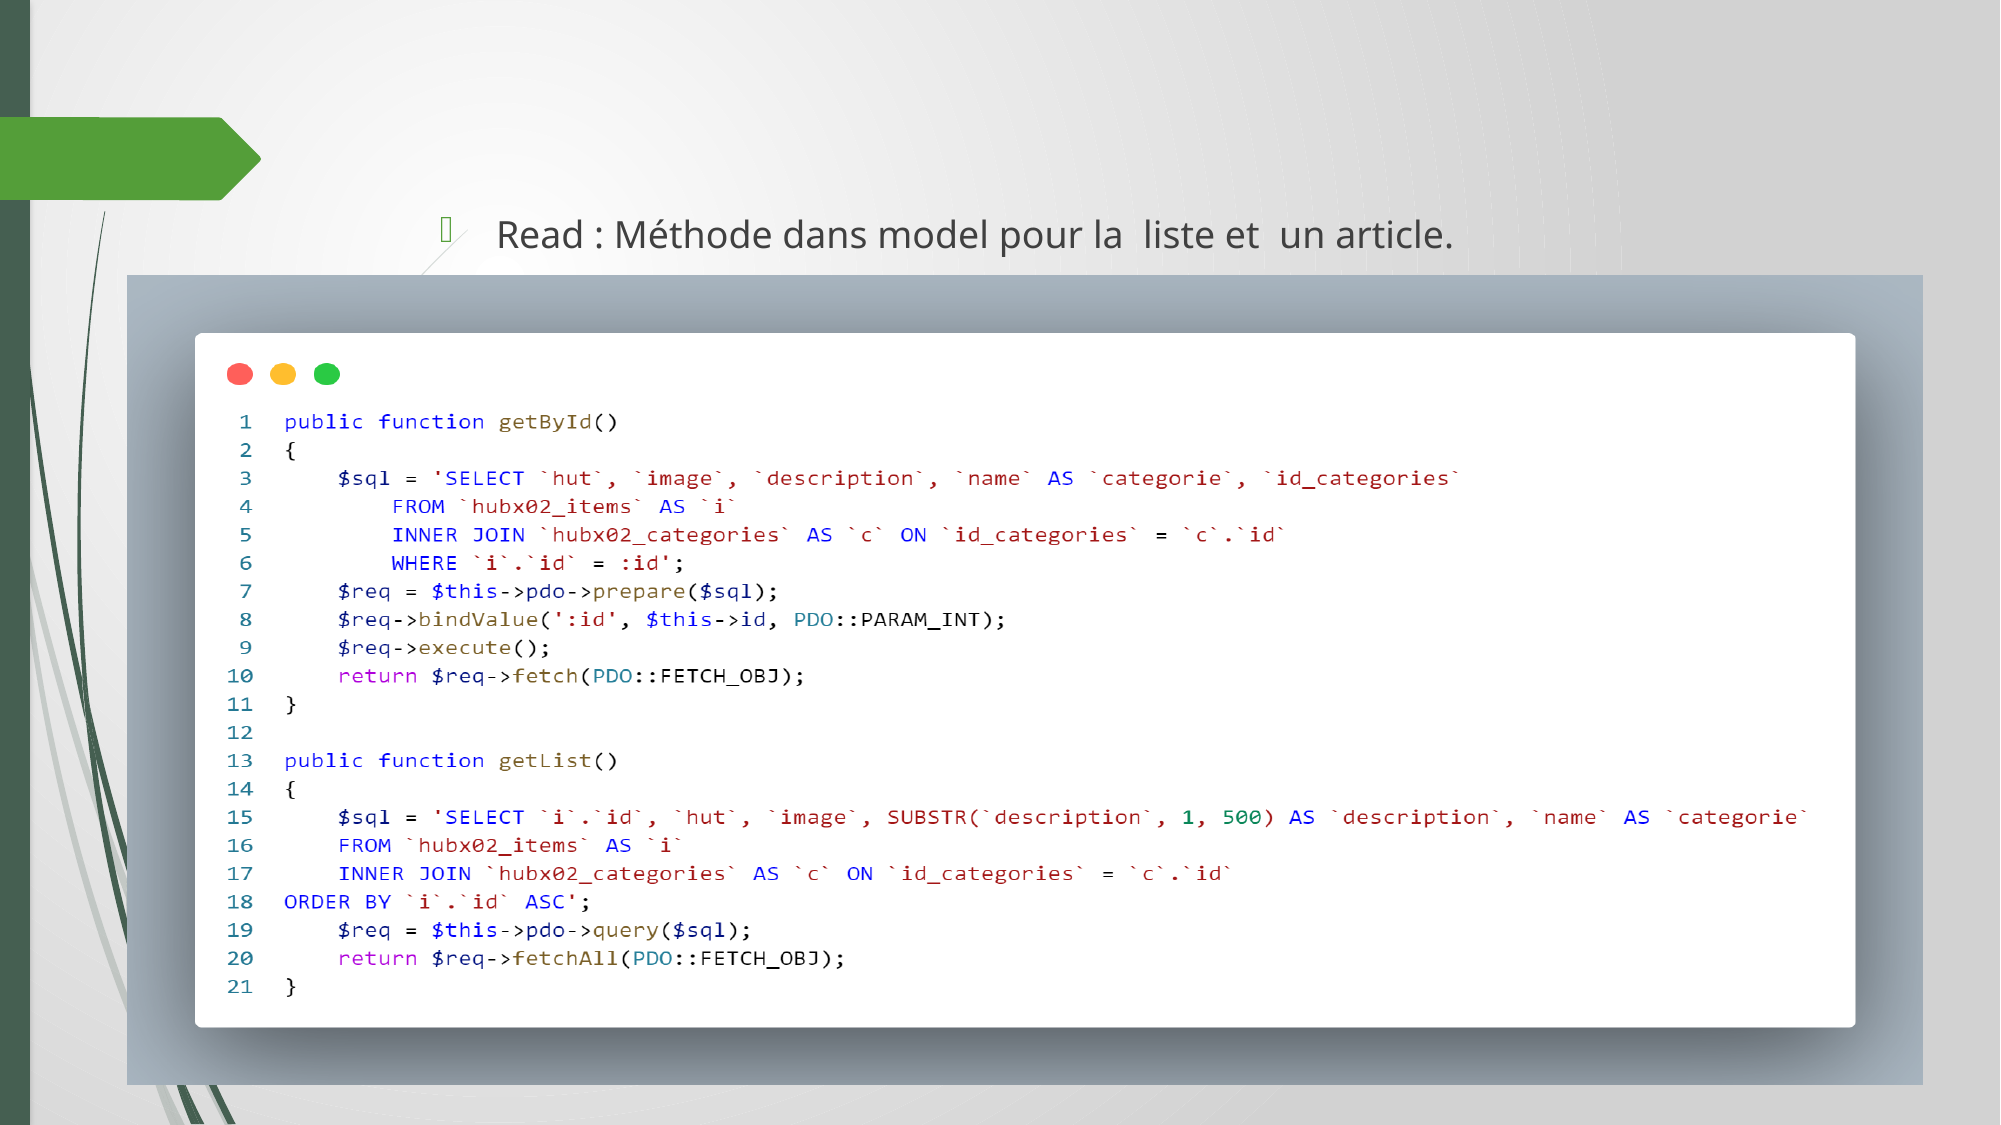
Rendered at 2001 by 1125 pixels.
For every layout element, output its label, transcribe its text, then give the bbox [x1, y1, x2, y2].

list Read : Méthode dans model pour la liste et un article. [424, 203, 1888, 273]
picture [127, 275, 1924, 1085]
